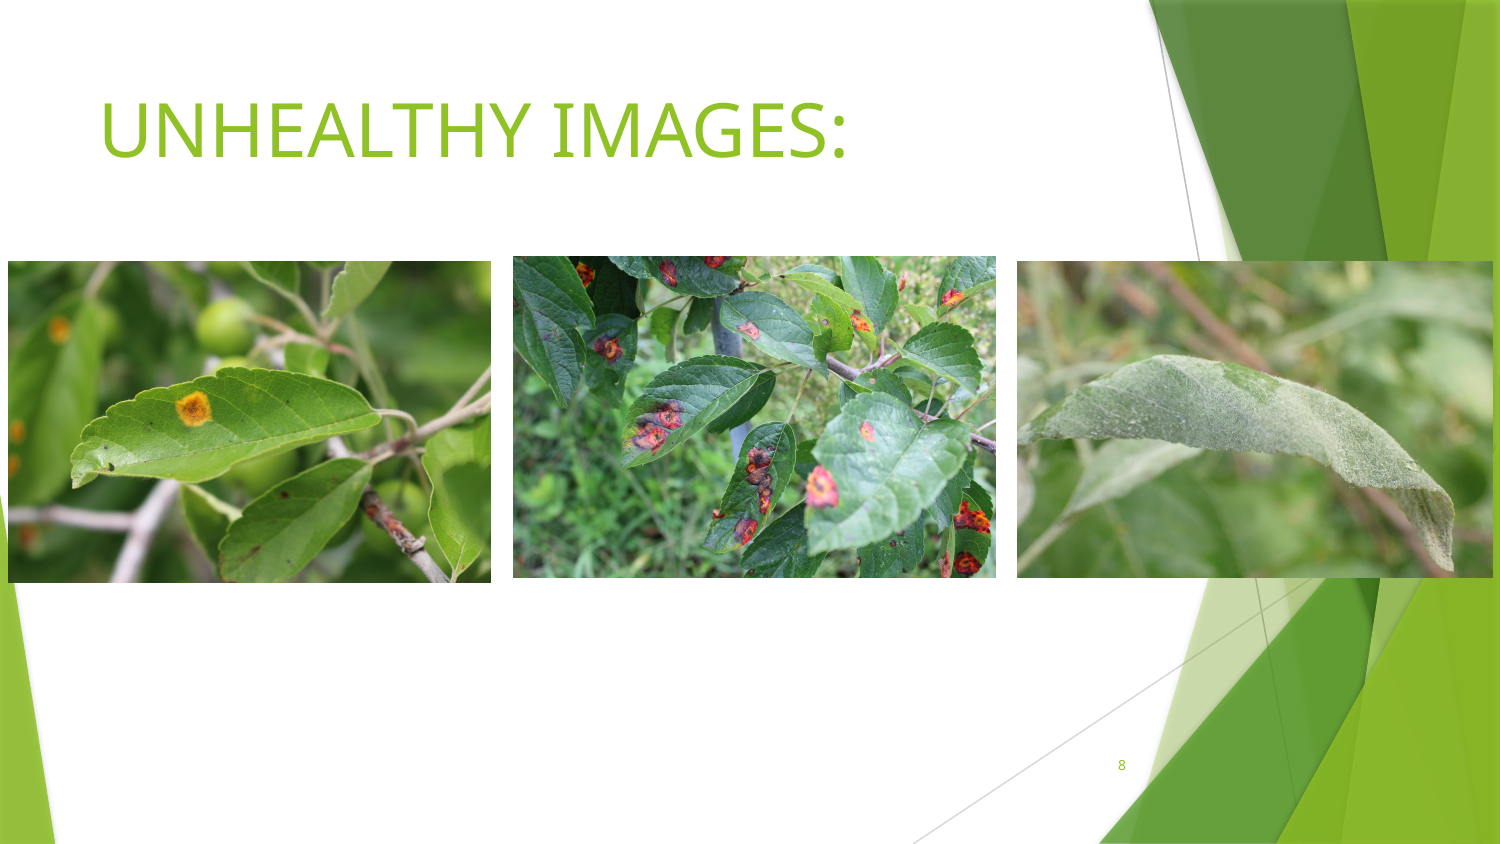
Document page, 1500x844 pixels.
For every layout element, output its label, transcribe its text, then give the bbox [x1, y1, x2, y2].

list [8, 260, 492, 583]
picture [512, 256, 996, 579]
title UNHEALTHY IMAGES: [83, 75, 1141, 238]
slide_number 8 [1056, 743, 1141, 789]
picture [1017, 260, 1493, 579]
